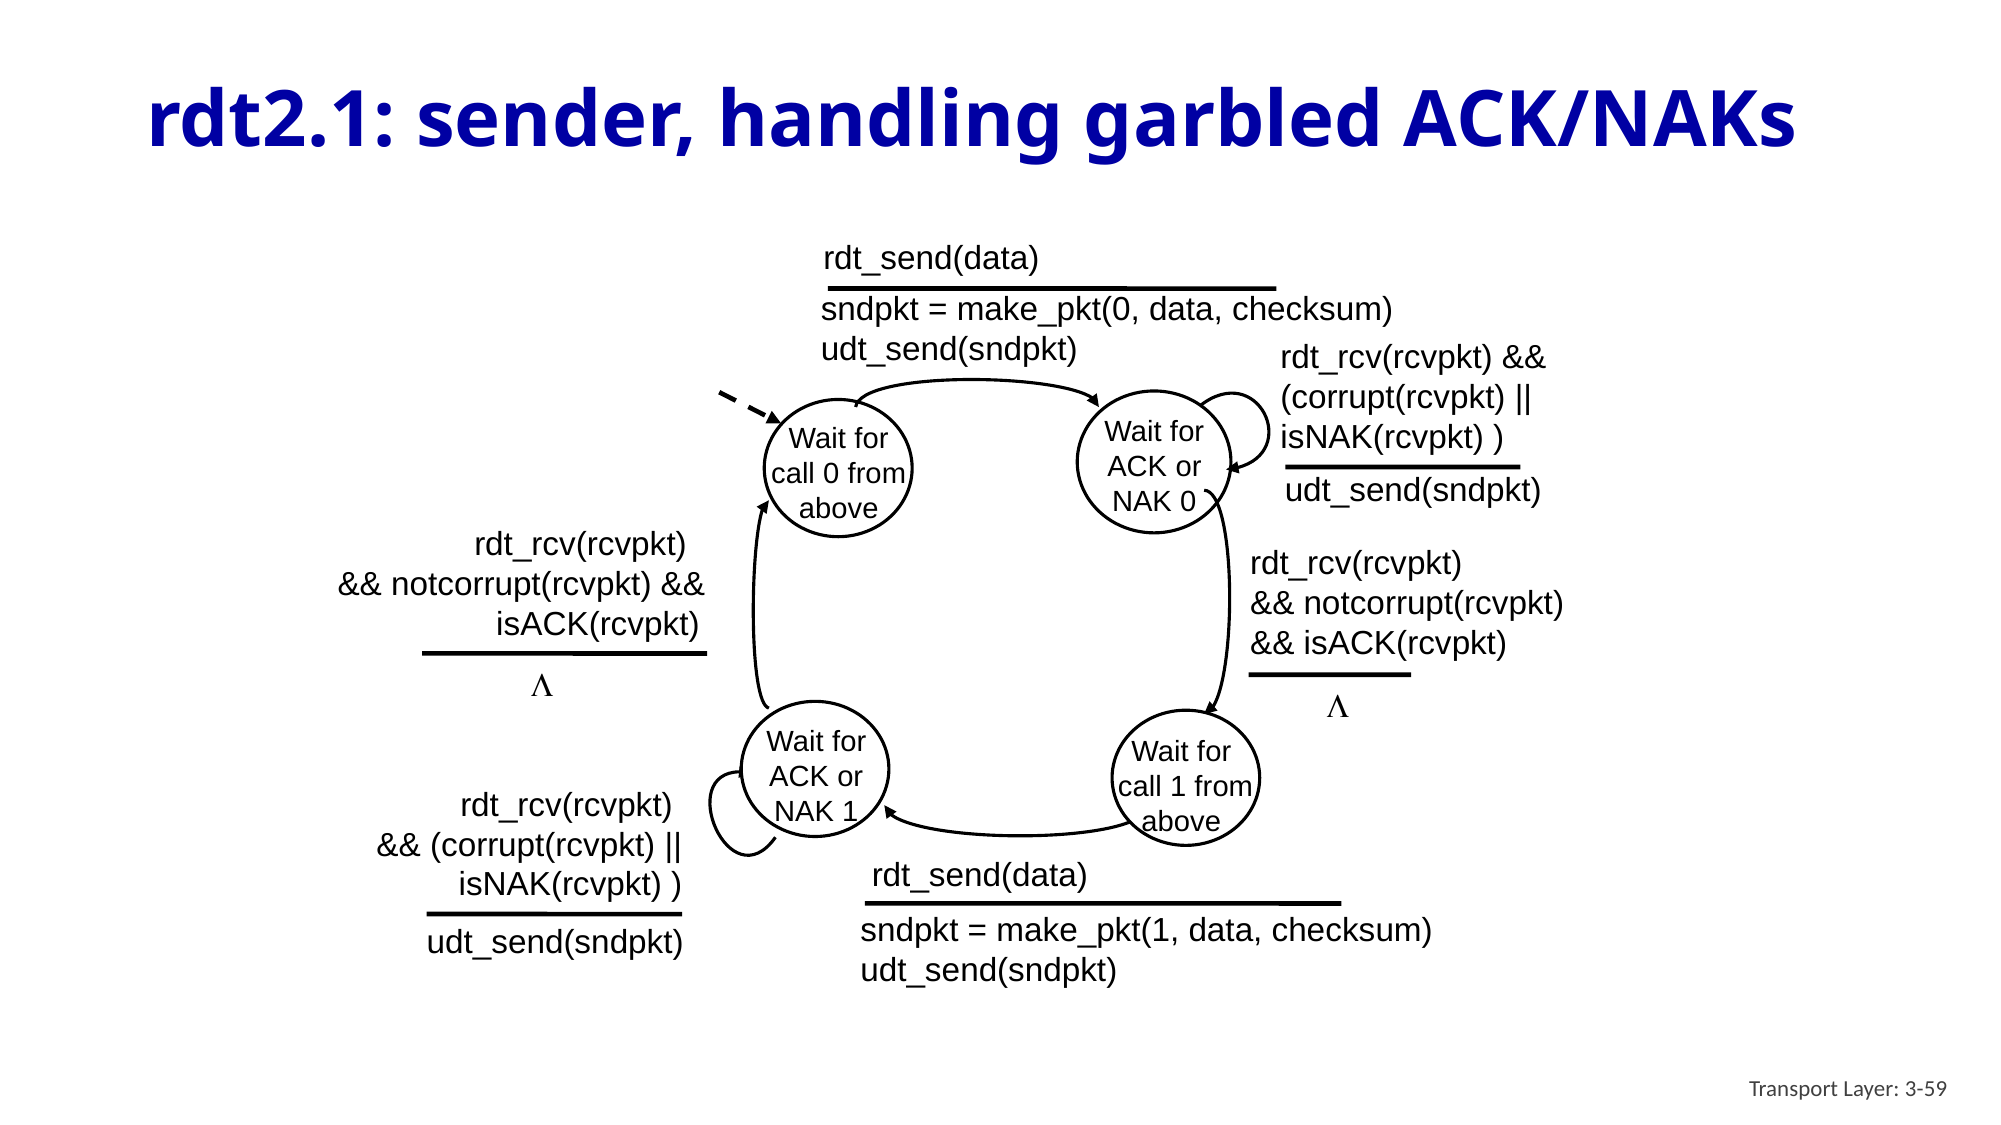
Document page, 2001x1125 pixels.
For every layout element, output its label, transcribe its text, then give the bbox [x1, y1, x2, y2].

text_box [781, 512, 895, 537]
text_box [1064, 408, 1210, 533]
text_box [797, 406, 880, 411]
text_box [125, 500, 769, 711]
text_box Wait for call 0 from above [749, 411, 929, 512]
title rdt2.1: sender, handling garbled ACK/NAKs [131, 47, 1952, 195]
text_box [1204, 490, 1727, 732]
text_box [730, 701, 903, 837]
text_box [1210, 328, 1787, 527]
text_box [1089, 710, 1273, 846]
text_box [806, 228, 1413, 408]
text_box [767, 412, 782, 424]
slide_number Transport Layer: 3-59 [1512, 1056, 1963, 1117]
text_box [845, 805, 1464, 967]
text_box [305, 736, 768, 959]
